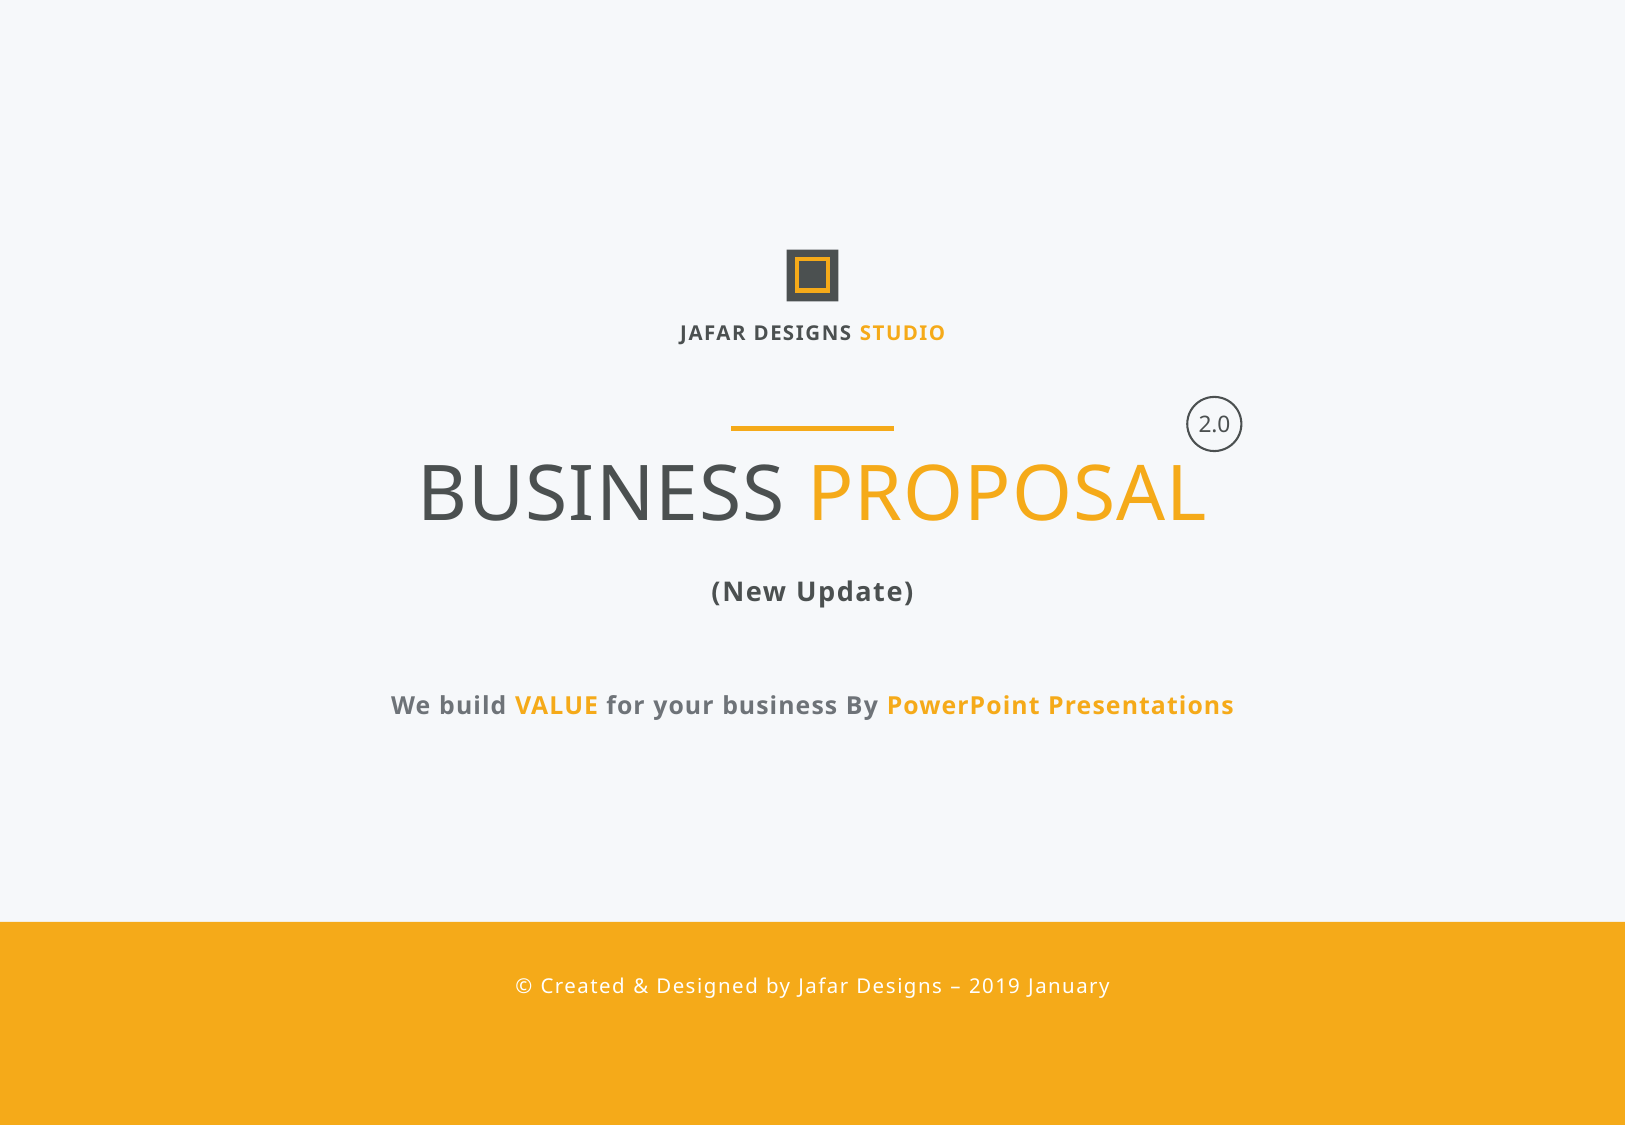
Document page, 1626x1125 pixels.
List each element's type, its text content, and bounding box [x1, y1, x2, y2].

text_box BUSINESS PROPOSAL [334, 443, 1291, 536]
text_box (New Update) [334, 574, 1291, 608]
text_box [1187, 396, 1242, 452]
text_box © Created & Designed by Jafar Designs – 2019 January [334, 973, 1291, 998]
text_box JAFAR DESIGNS STUDIO [334, 320, 1291, 345]
text_box We build VALUE for your business By PowerPoint Presentations [334, 690, 1291, 720]
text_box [786, 249, 839, 302]
text_box [0, 921, 1625, 1125]
